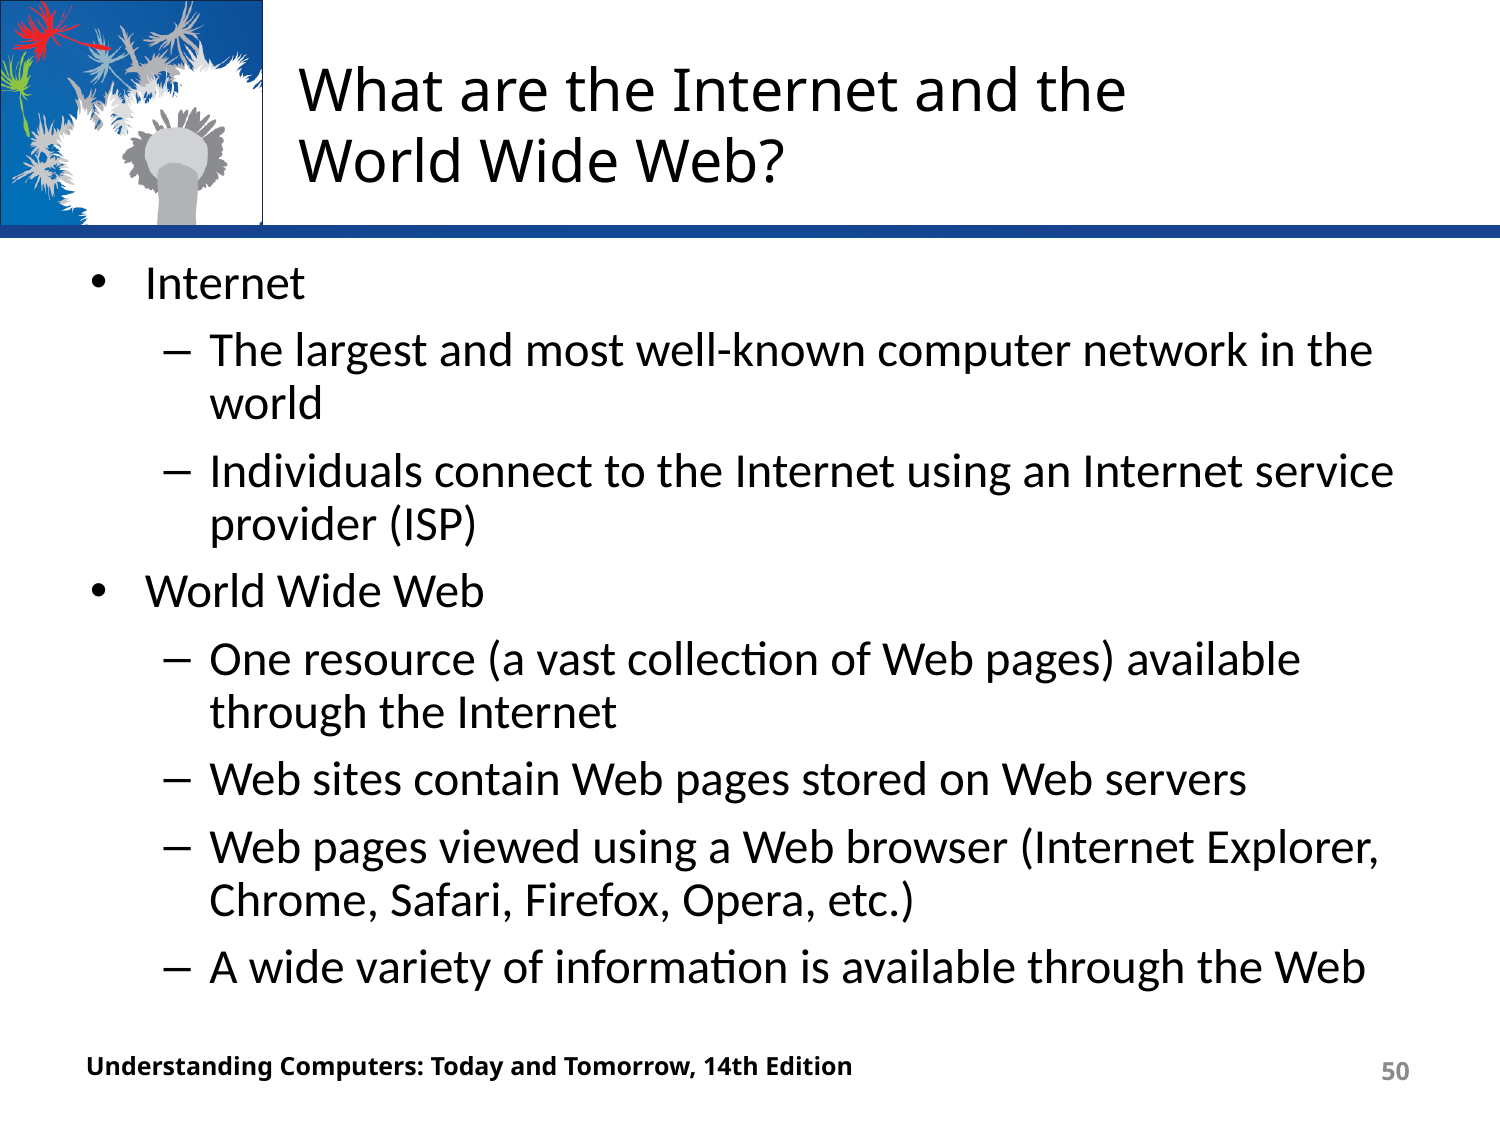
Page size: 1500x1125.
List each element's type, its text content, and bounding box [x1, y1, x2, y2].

footer Understanding Computers: Today and Tomorrow, 14th Edition [70, 1042, 1057, 1103]
list Internet The largest and most well-known computer network in the world Individuals connect to the Internet using an Internet service provider (ISP) World Wide Web One resource (a vast collection of Web pages) available through the Internet Web sites contain Web pages stored on Web servers Web pages viewed using a Web browser (Internet Explorer, Chrome, Safari, Firefox, Opera, etc.) A wide variety of information is available through the Web [74, 249, 1426, 1006]
slide_number 50 [1074, 1042, 1425, 1103]
picture [0, 1, 1500, 238]
title What are the Internet and the World Wide Web? [283, 44, 1426, 203]
